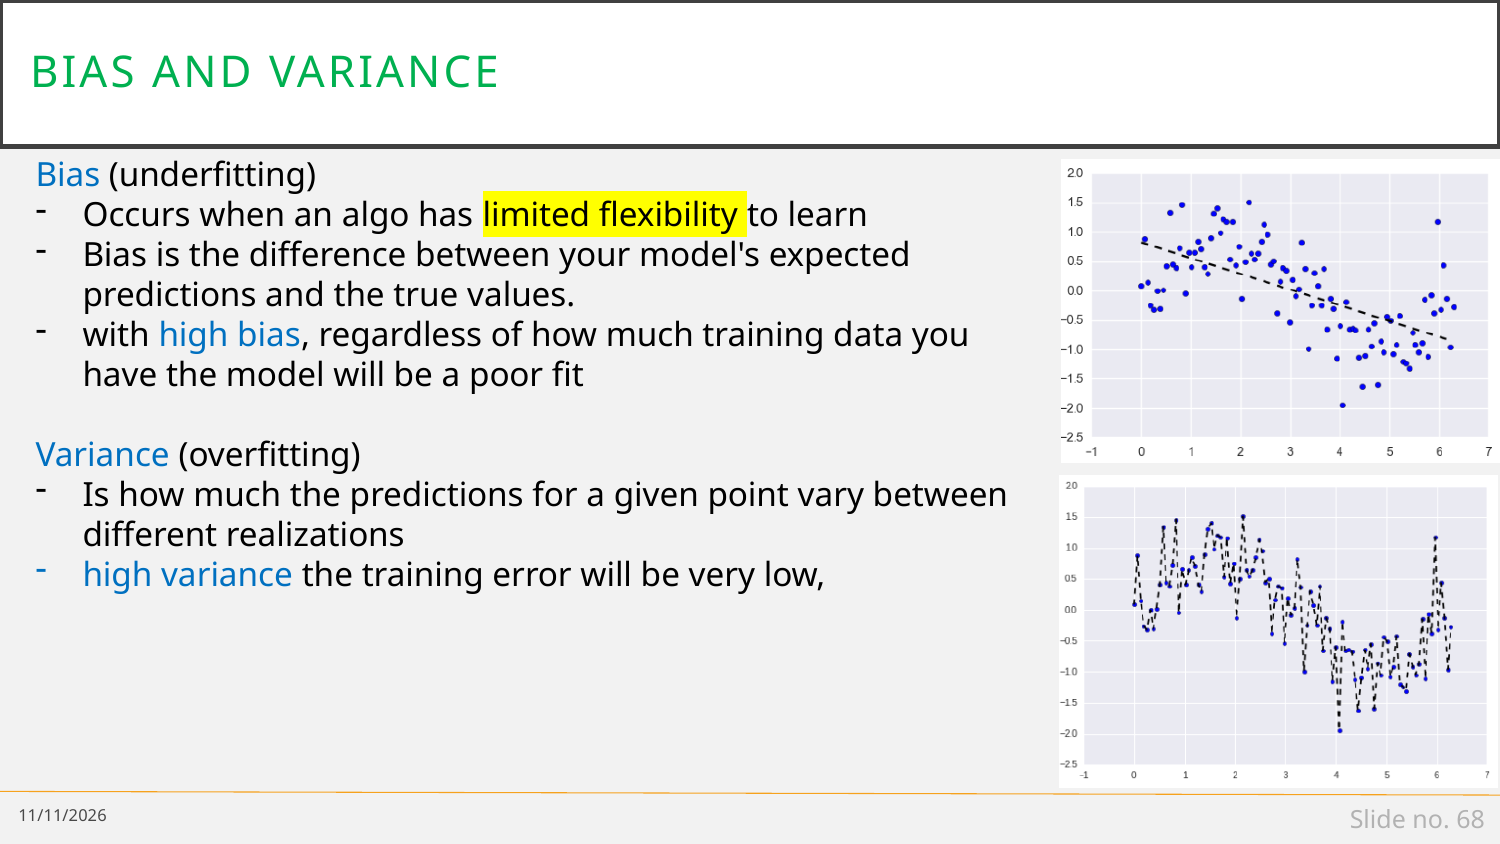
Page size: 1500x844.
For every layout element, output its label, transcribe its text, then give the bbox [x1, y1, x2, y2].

picture [1061, 159, 1500, 463]
text_box Bias (underfitting) Occurs when an algo has limited flexibility to learn Bias is the difference between your model's expected predictions and the true values. with high bias, regardless of how much training data you have the model will be a poor fit Variance (overfitting) Is how much the predictions for a given point vary between different realizations high variance the training error will be very low, [20, 146, 1034, 640]
picture [1059, 475, 1498, 788]
slide_number Slide no. 68 [1162, 797, 1500, 843]
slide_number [0, 796, 122, 837]
title Bias and variance [0, 0, 1500, 149]
